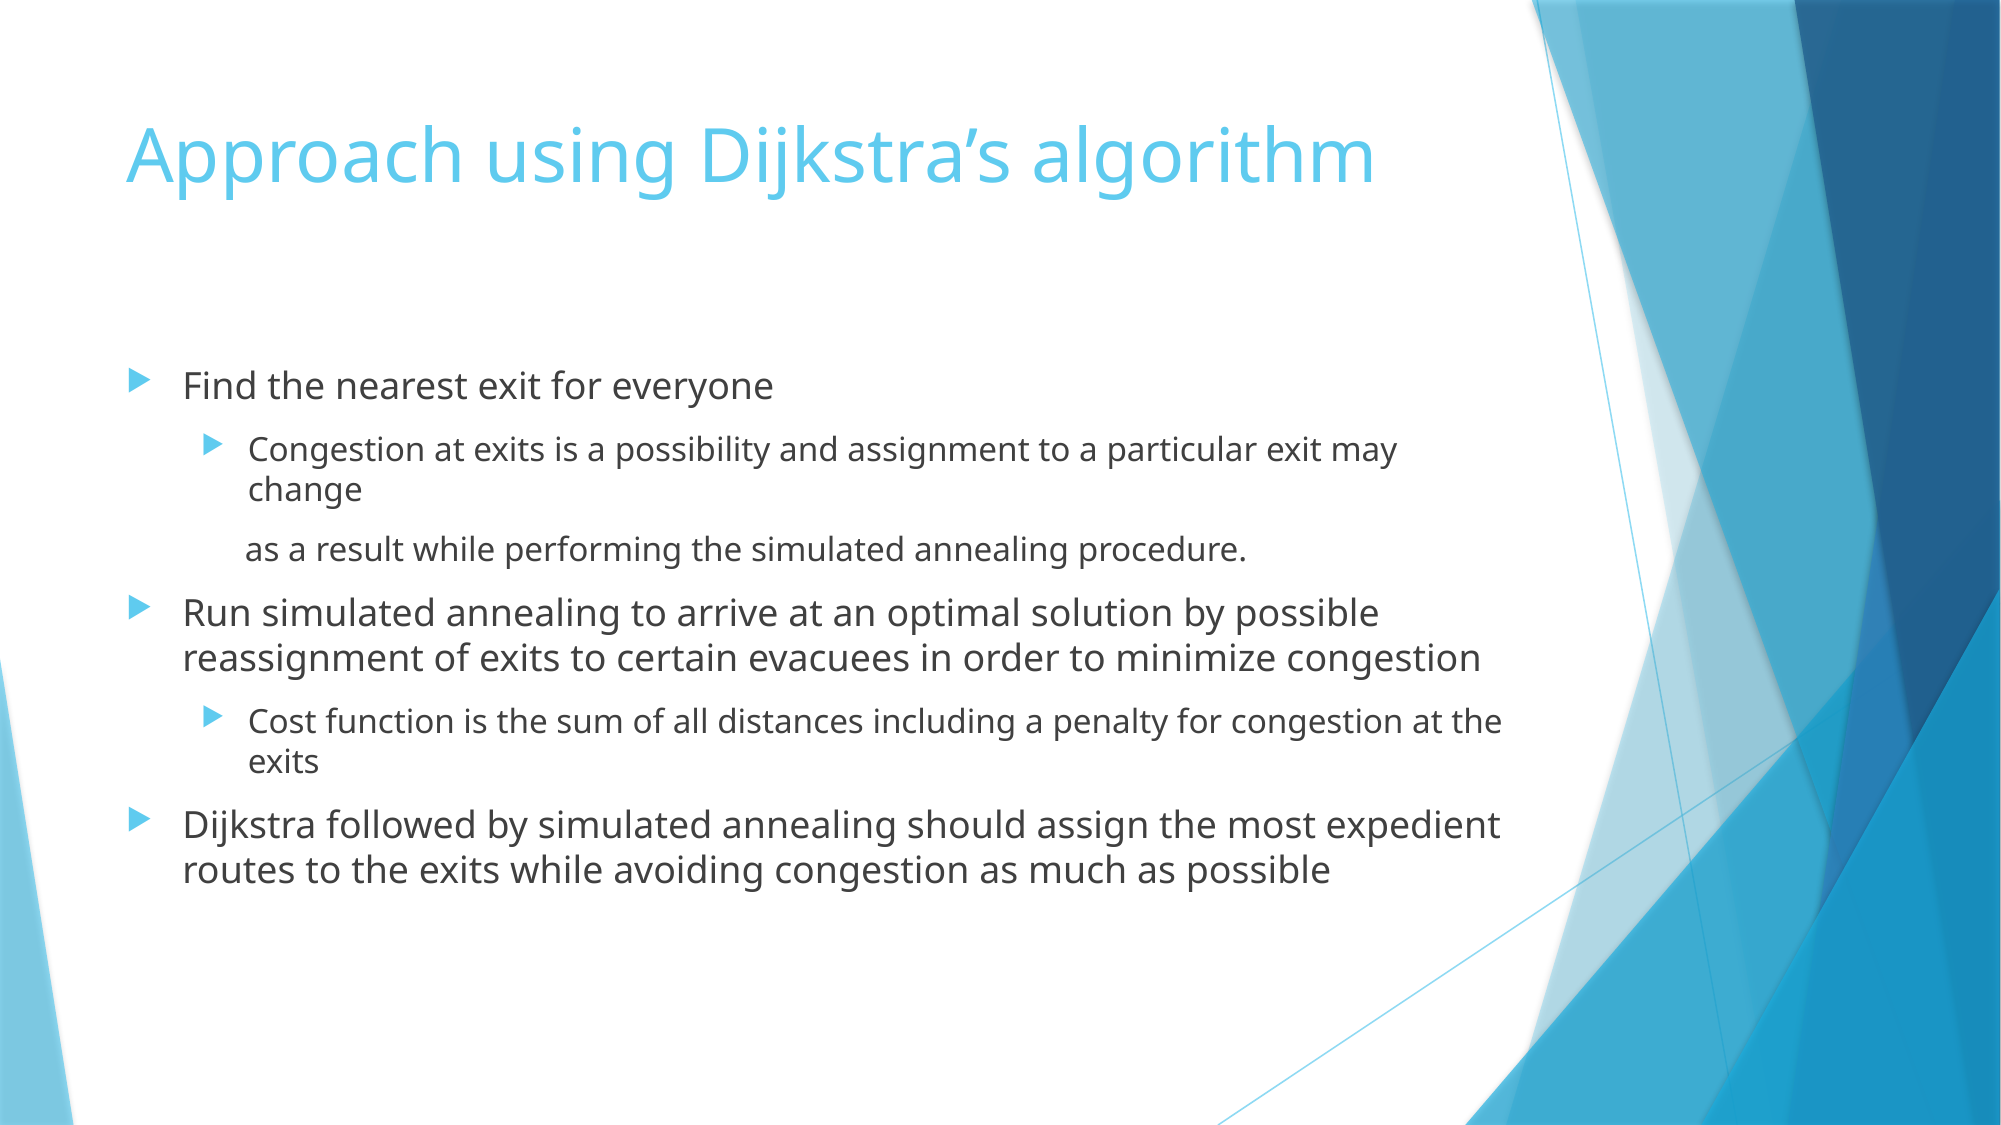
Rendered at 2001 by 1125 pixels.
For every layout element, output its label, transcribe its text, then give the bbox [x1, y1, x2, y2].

list Find the nearest exit for everyone Congestion at exits is a possibility and assignment to a particular exit may change as a result while performing the simulated annealing procedure. Run simulated annealing to arrive at an optimal solution by possible reassignment of exits to certain evacuees in order to minimize congestion Cost function is the sum of all distances including a penalty for congestion at the exits Dijkstra followed by simulated annealing should assign the most expedient routes to the exits while avoiding congestion as much as possible [111, 354, 1522, 992]
title Approach using Dijkstra’s algorithm [111, 99, 1522, 317]
